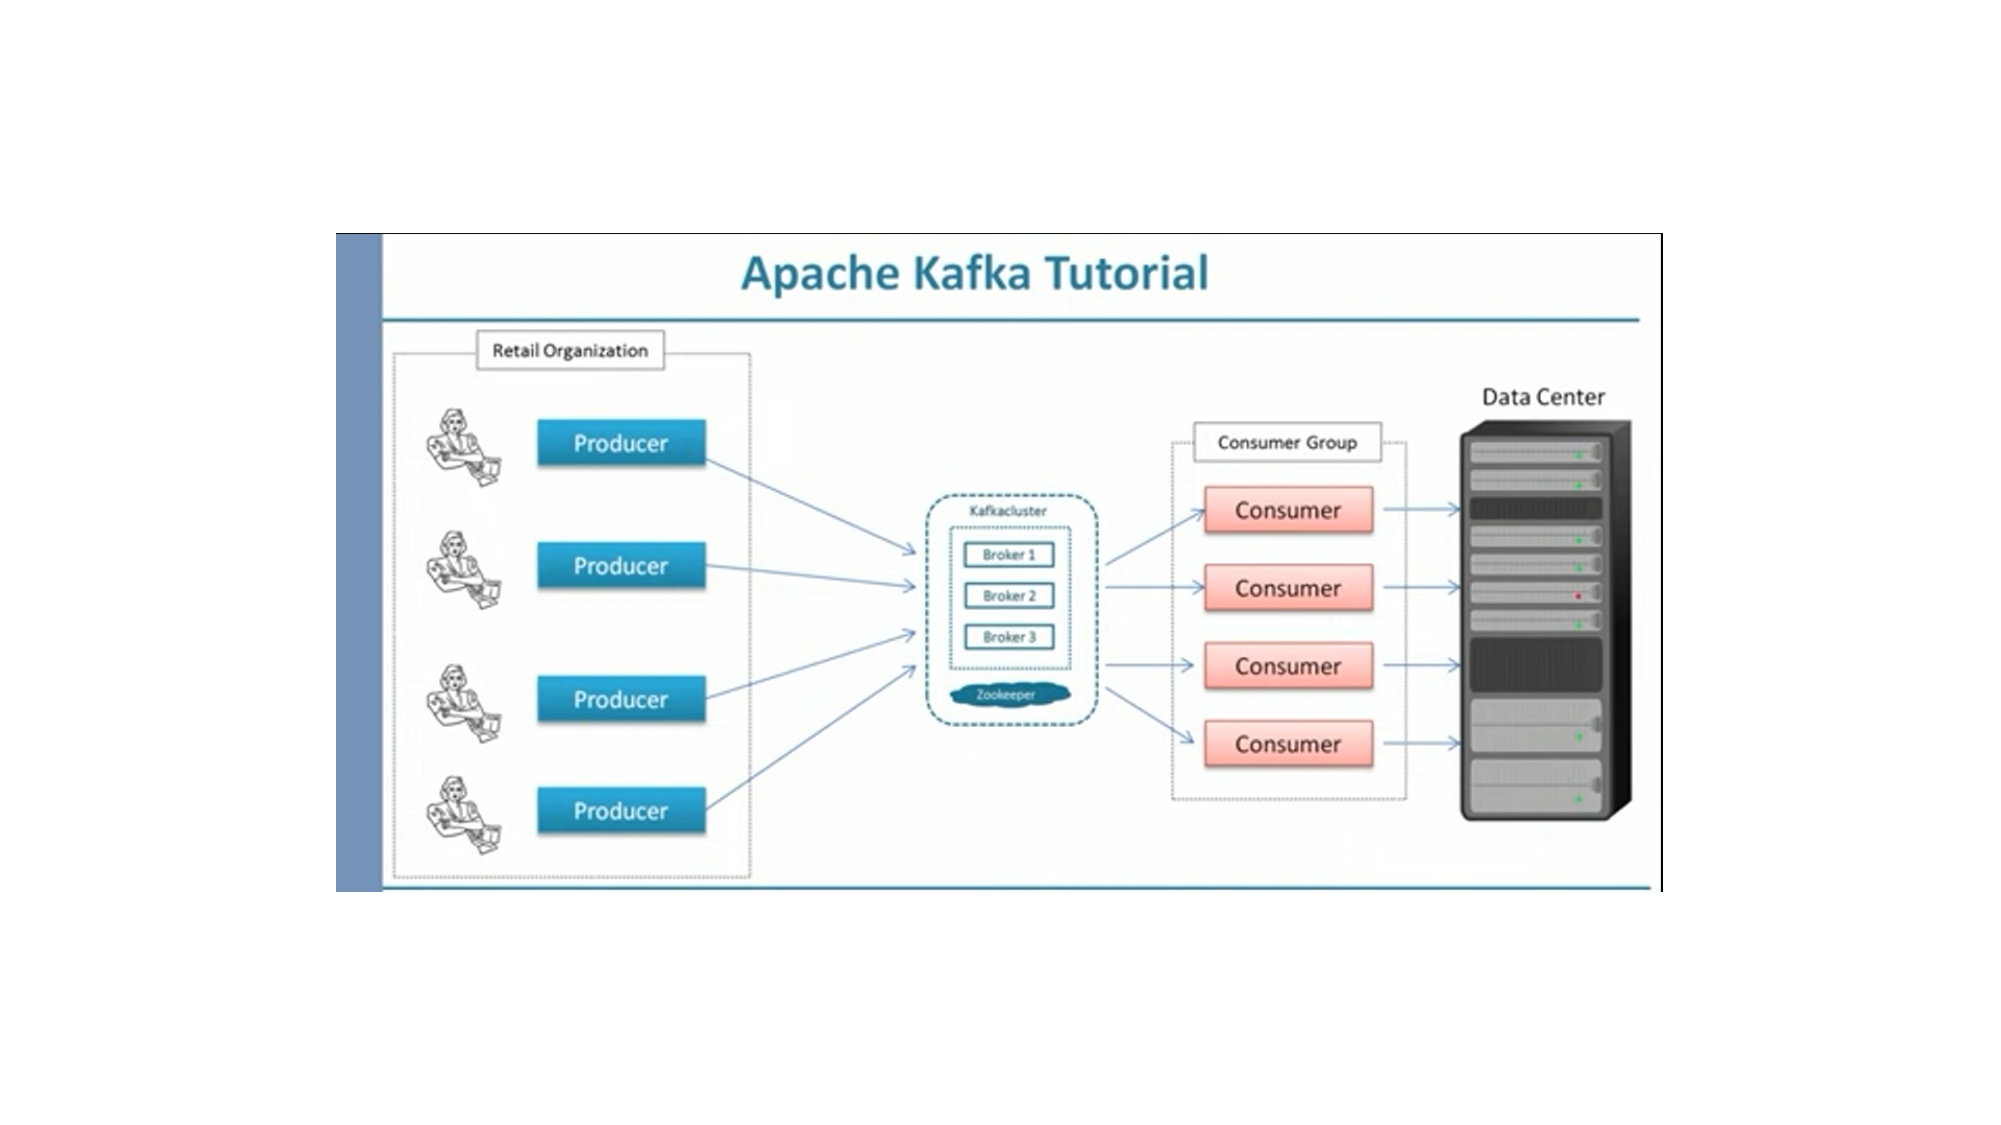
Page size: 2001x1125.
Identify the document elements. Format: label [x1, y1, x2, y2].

picture [336, 233, 1664, 892]
